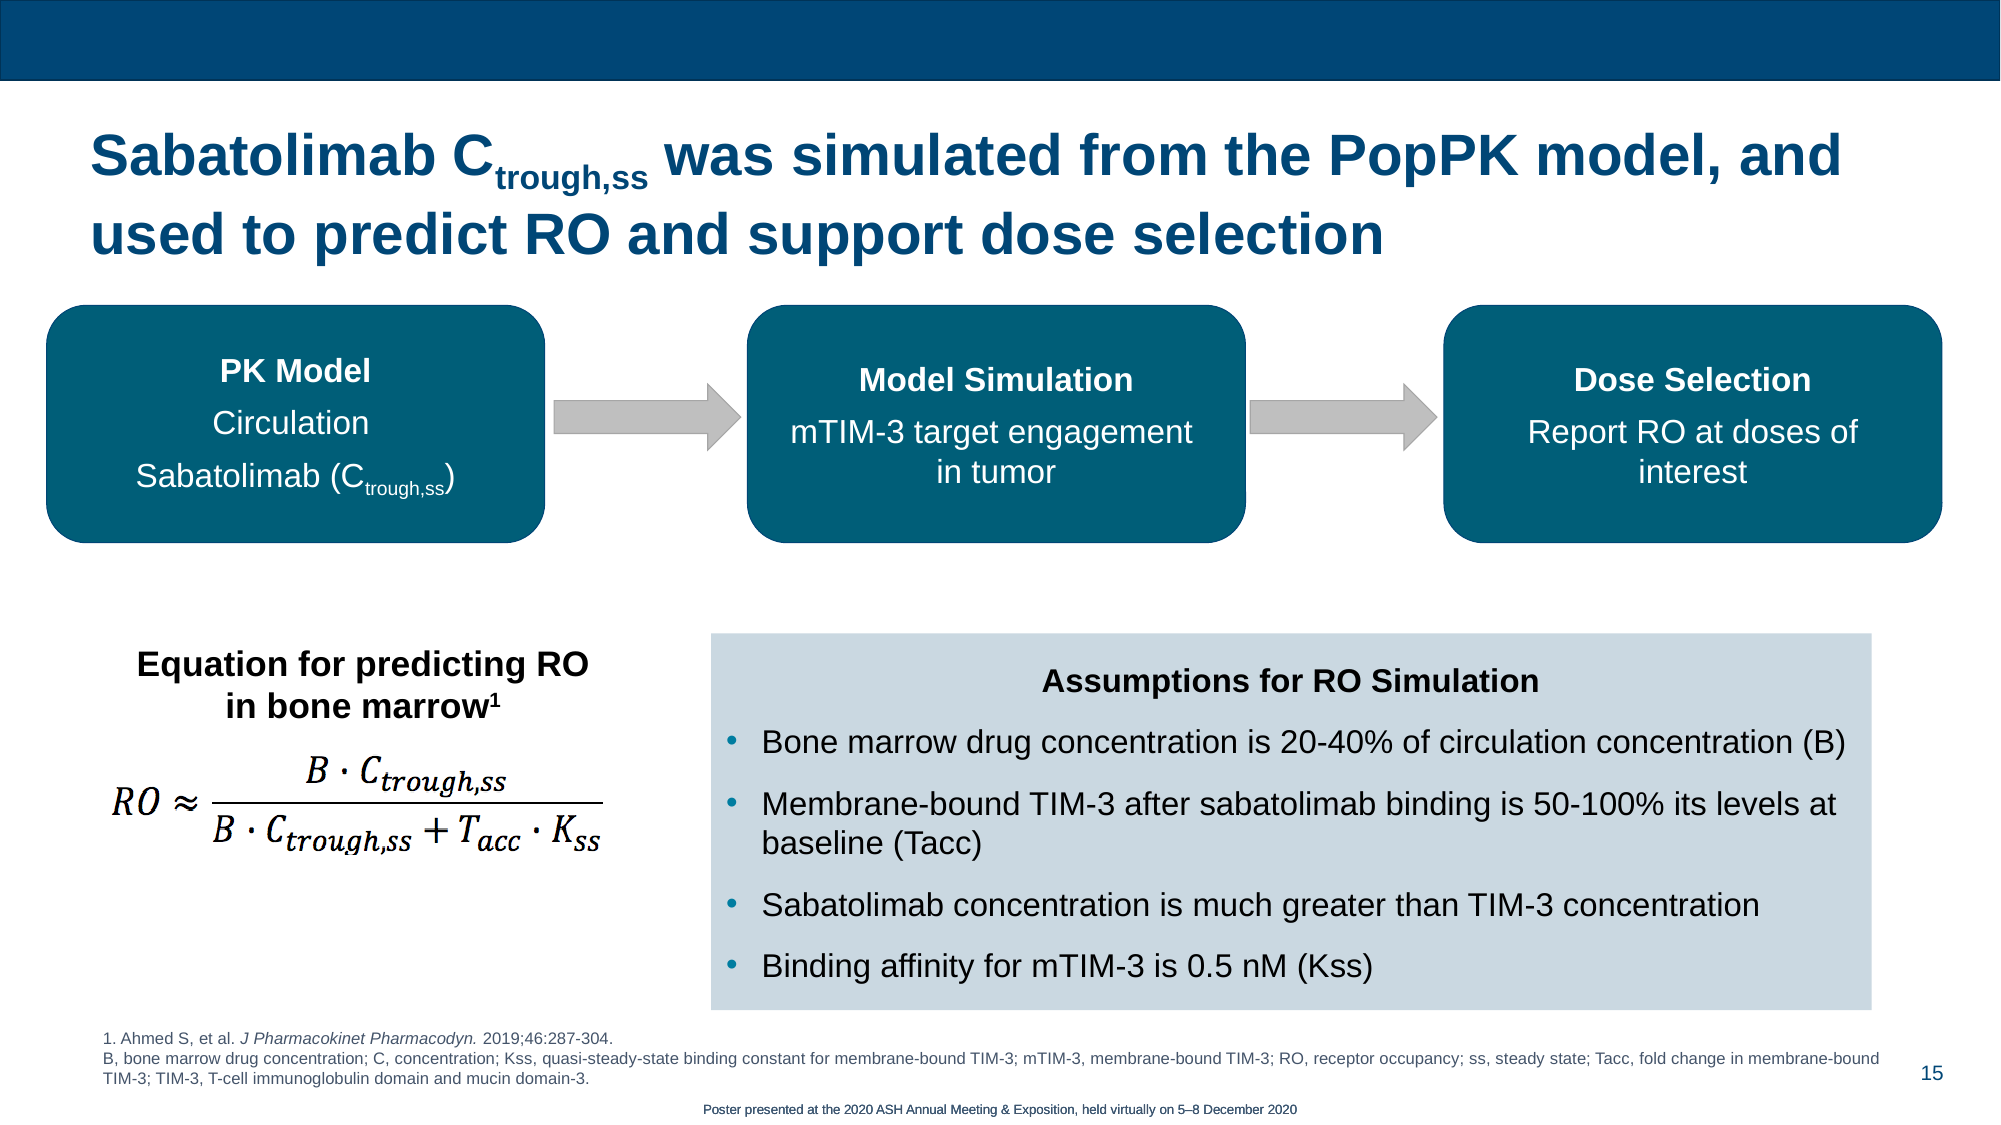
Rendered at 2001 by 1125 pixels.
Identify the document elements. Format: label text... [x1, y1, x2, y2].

list Assumptions for RO Simulation Bone marrow drug concentration is 20-40% of circulation concentration (B) Membrane-bound TIM-3 after sabatolimab binding is 50-100% its levels at baseline (Tacc) Sabatolimab concentration is much greater than TIM-3 concentration Binding affinity for mTIM-3 is 0.5 nM (Kss) [711, 633, 1872, 1011]
text_box [1249, 382, 1438, 452]
text_box 1. Ahmed S, et al. J Pharmacokinet Pharmacodyn. 2019;46:287-304. B, bone marrow drug concentration; C, concentration; Kss, quasi-steady-state binding constant for membrane-bound TIM-3; mTIM-3, membrane-bound TIM-3; RO, receptor occupancy; ss, steady state; Tacc, fold change in membrane-bound TIM-3; TIM-3, T-cell immunoglobulin domain and mucin domain-3. [102, 1028, 1893, 1088]
title Sabatolimab Ctrough,ss was simulated from the PopPK model, and used to predict RO and support dose selection [75, 114, 1872, 269]
text_box PK Model Circulation Sabatolimab (Ctrough,ss) [46, 304, 546, 544]
text_box Model Simulation mTIM-3 target engagement in tumor [746, 304, 1247, 544]
text_box [553, 382, 742, 452]
text_box Dose Selection Report RO at doses of interest [1443, 304, 1943, 544]
slide_number 15 [1892, 1041, 1972, 1103]
text_box Equation for predicting RO in bone marrow1 [103, 633, 624, 733]
picture [103, 737, 624, 866]
